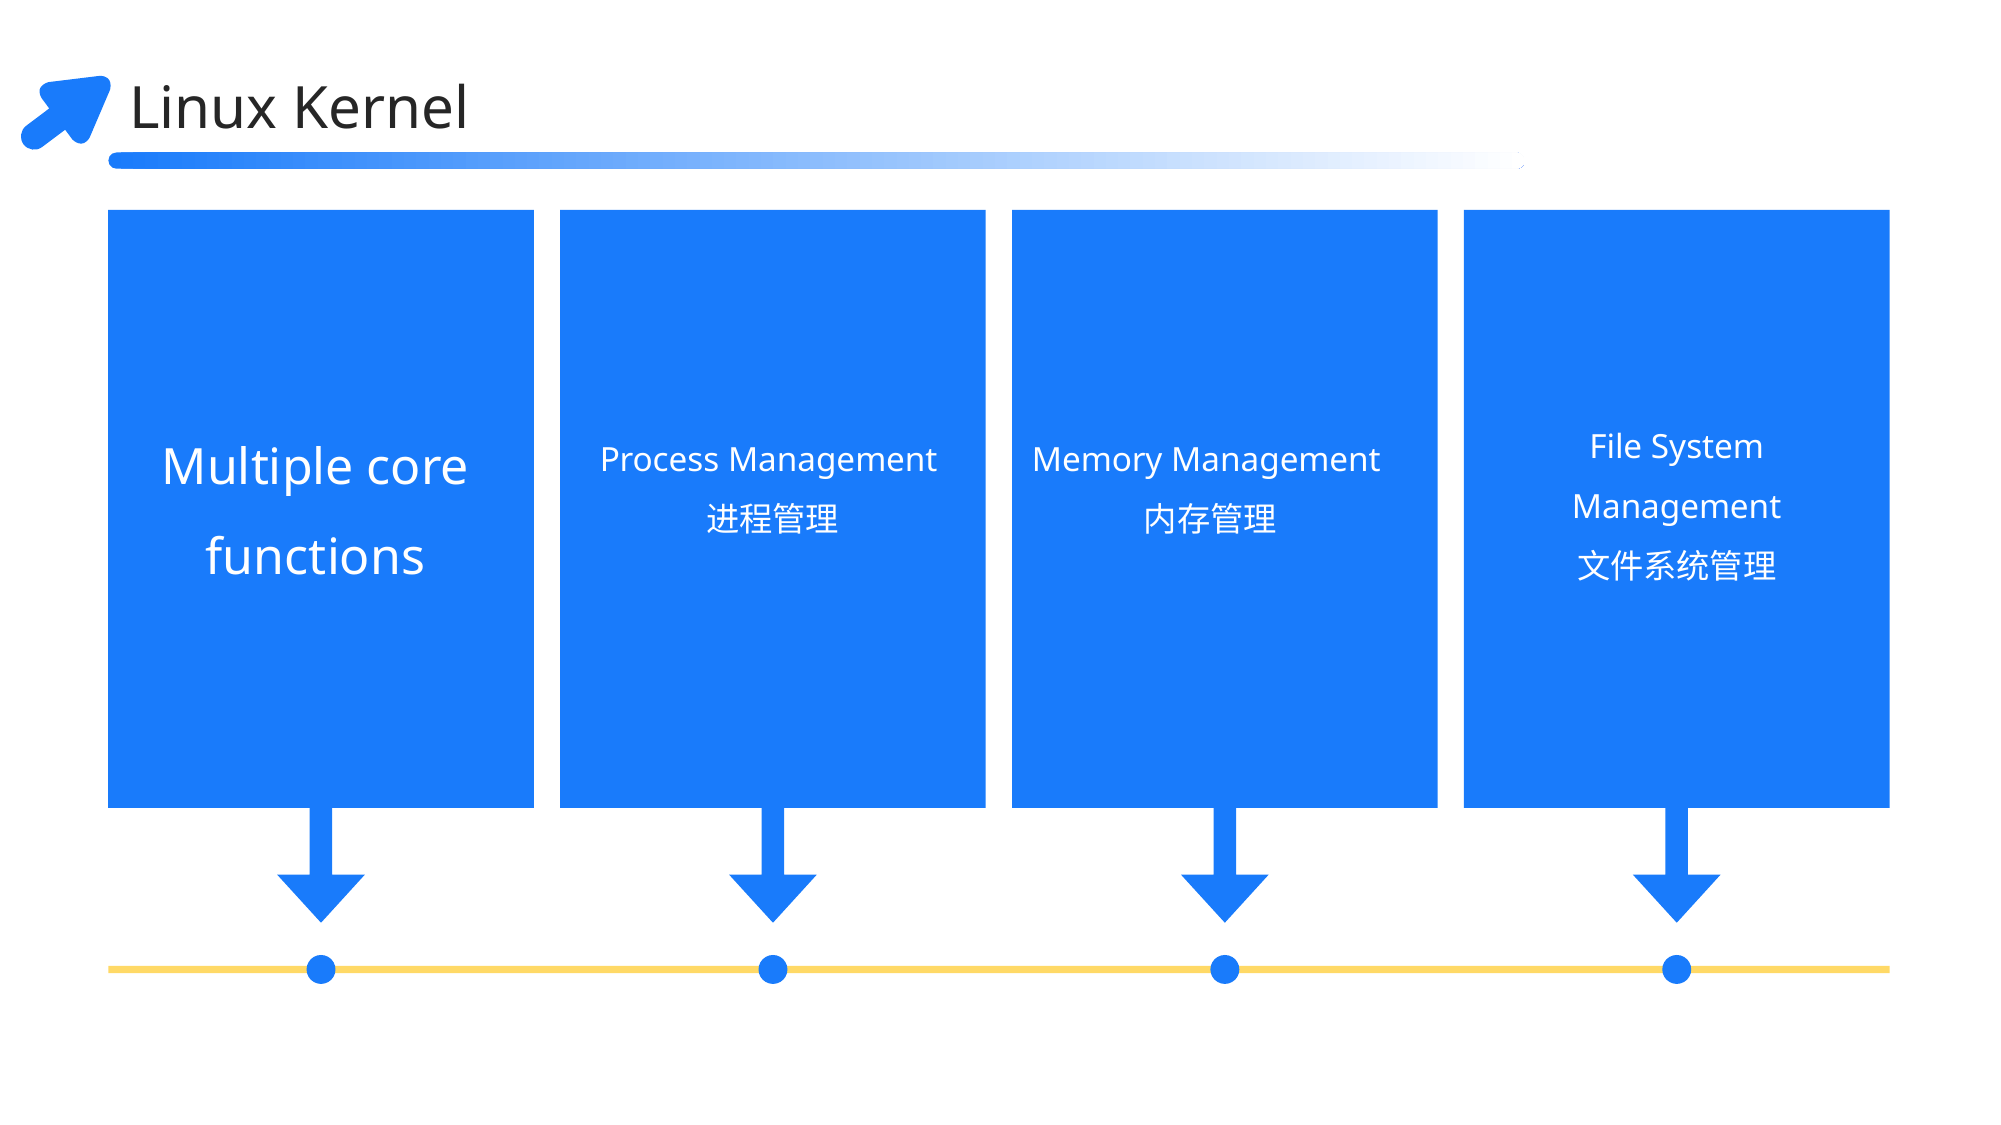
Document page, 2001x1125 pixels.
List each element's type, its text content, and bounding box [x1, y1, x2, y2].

text_box [560, 209, 986, 923]
text_box [136, 293, 506, 780]
text_box [306, 954, 336, 984]
text_box [21, 75, 111, 150]
text_box Memory Management内存管理 [1025, 466, 1396, 539]
text_box [1662, 954, 1692, 984]
text_box [787, 965, 1210, 974]
text_box [1210, 954, 1240, 984]
text_box [1012, 209, 1438, 923]
text_box File System Management 文件系统管理 [1491, 375, 1862, 585]
text_box [108, 209, 534, 923]
text_box [1239, 965, 1662, 974]
text_box Linux Kernel [129, 63, 1880, 140]
text_box [1463, 209, 1890, 923]
text_box Multiple core functions [130, 411, 501, 585]
text_box [108, 965, 307, 974]
text_box [1691, 965, 1890, 974]
text_box [758, 954, 788, 984]
text_box [108, 152, 1525, 169]
text_box [336, 965, 758, 974]
text_box Process Management进程管理 [588, 431, 958, 539]
